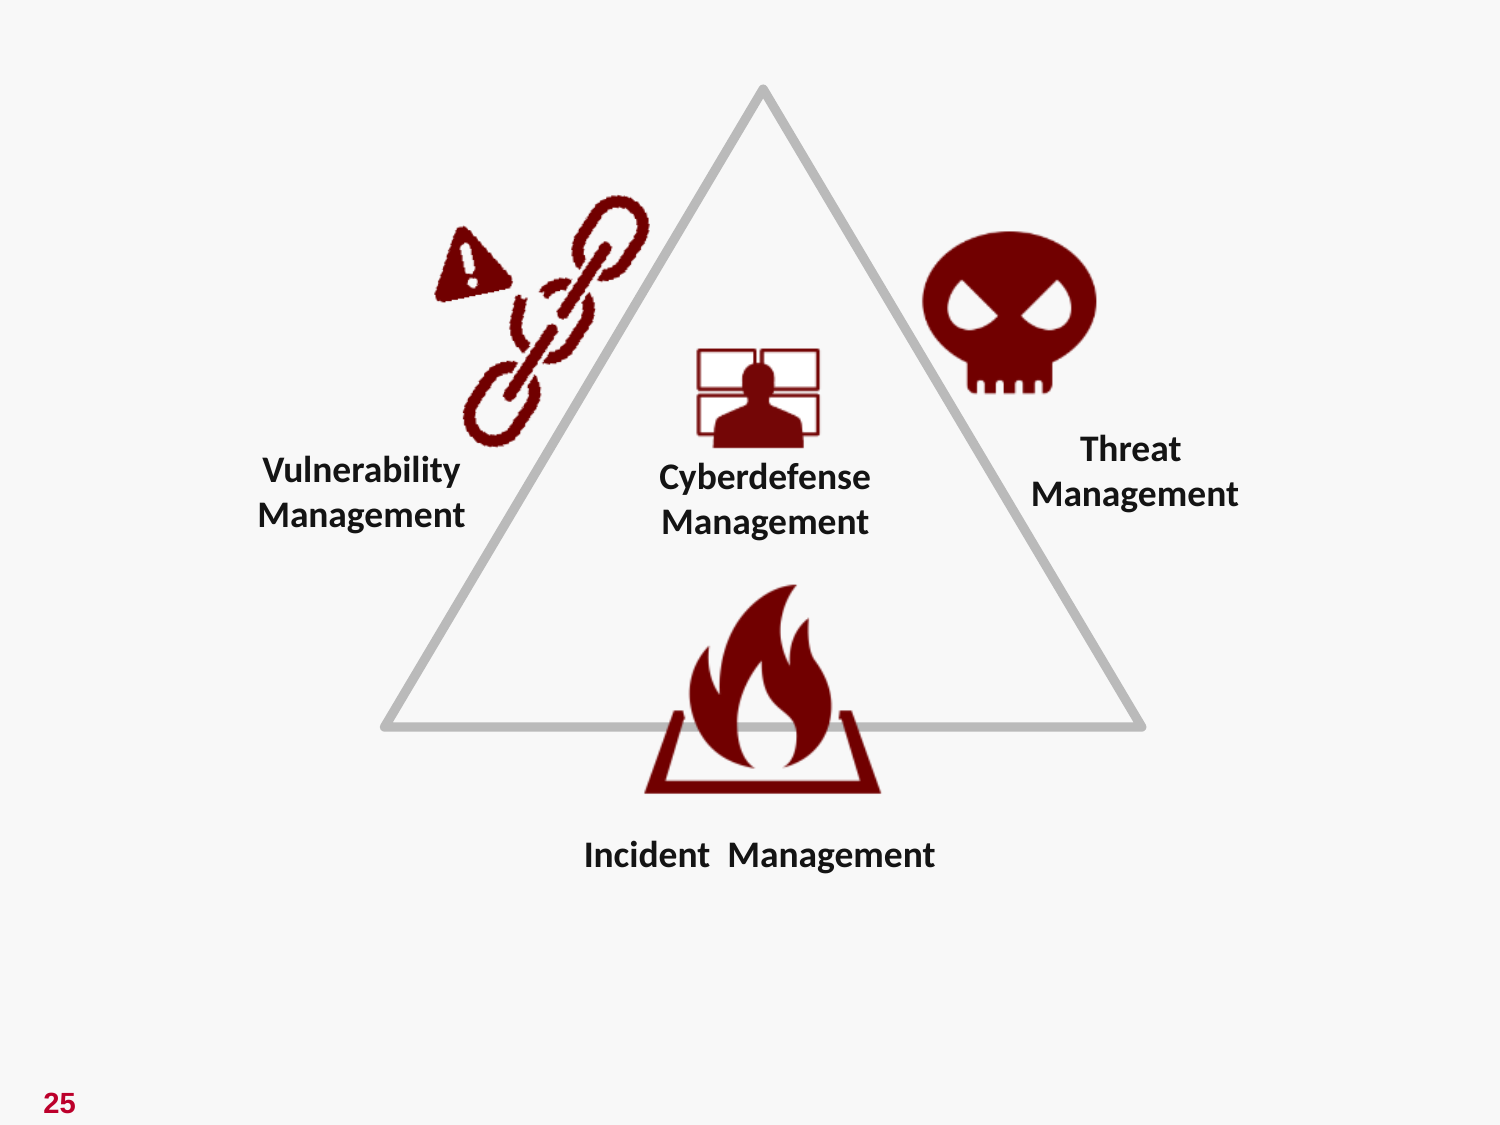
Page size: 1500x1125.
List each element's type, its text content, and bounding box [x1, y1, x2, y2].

picture [913, 215, 1106, 409]
text_box Vulnerability Management [242, 438, 481, 543]
text_box Incident Management [525, 822, 995, 883]
text_box Cyberdefense Management [644, 444, 887, 540]
picture [615, 541, 912, 838]
text_box [683, 87, 1144, 730]
text_box Threat Management [1015, 416, 1255, 522]
picture [429, 196, 864, 454]
text_box [382, 453, 644, 730]
